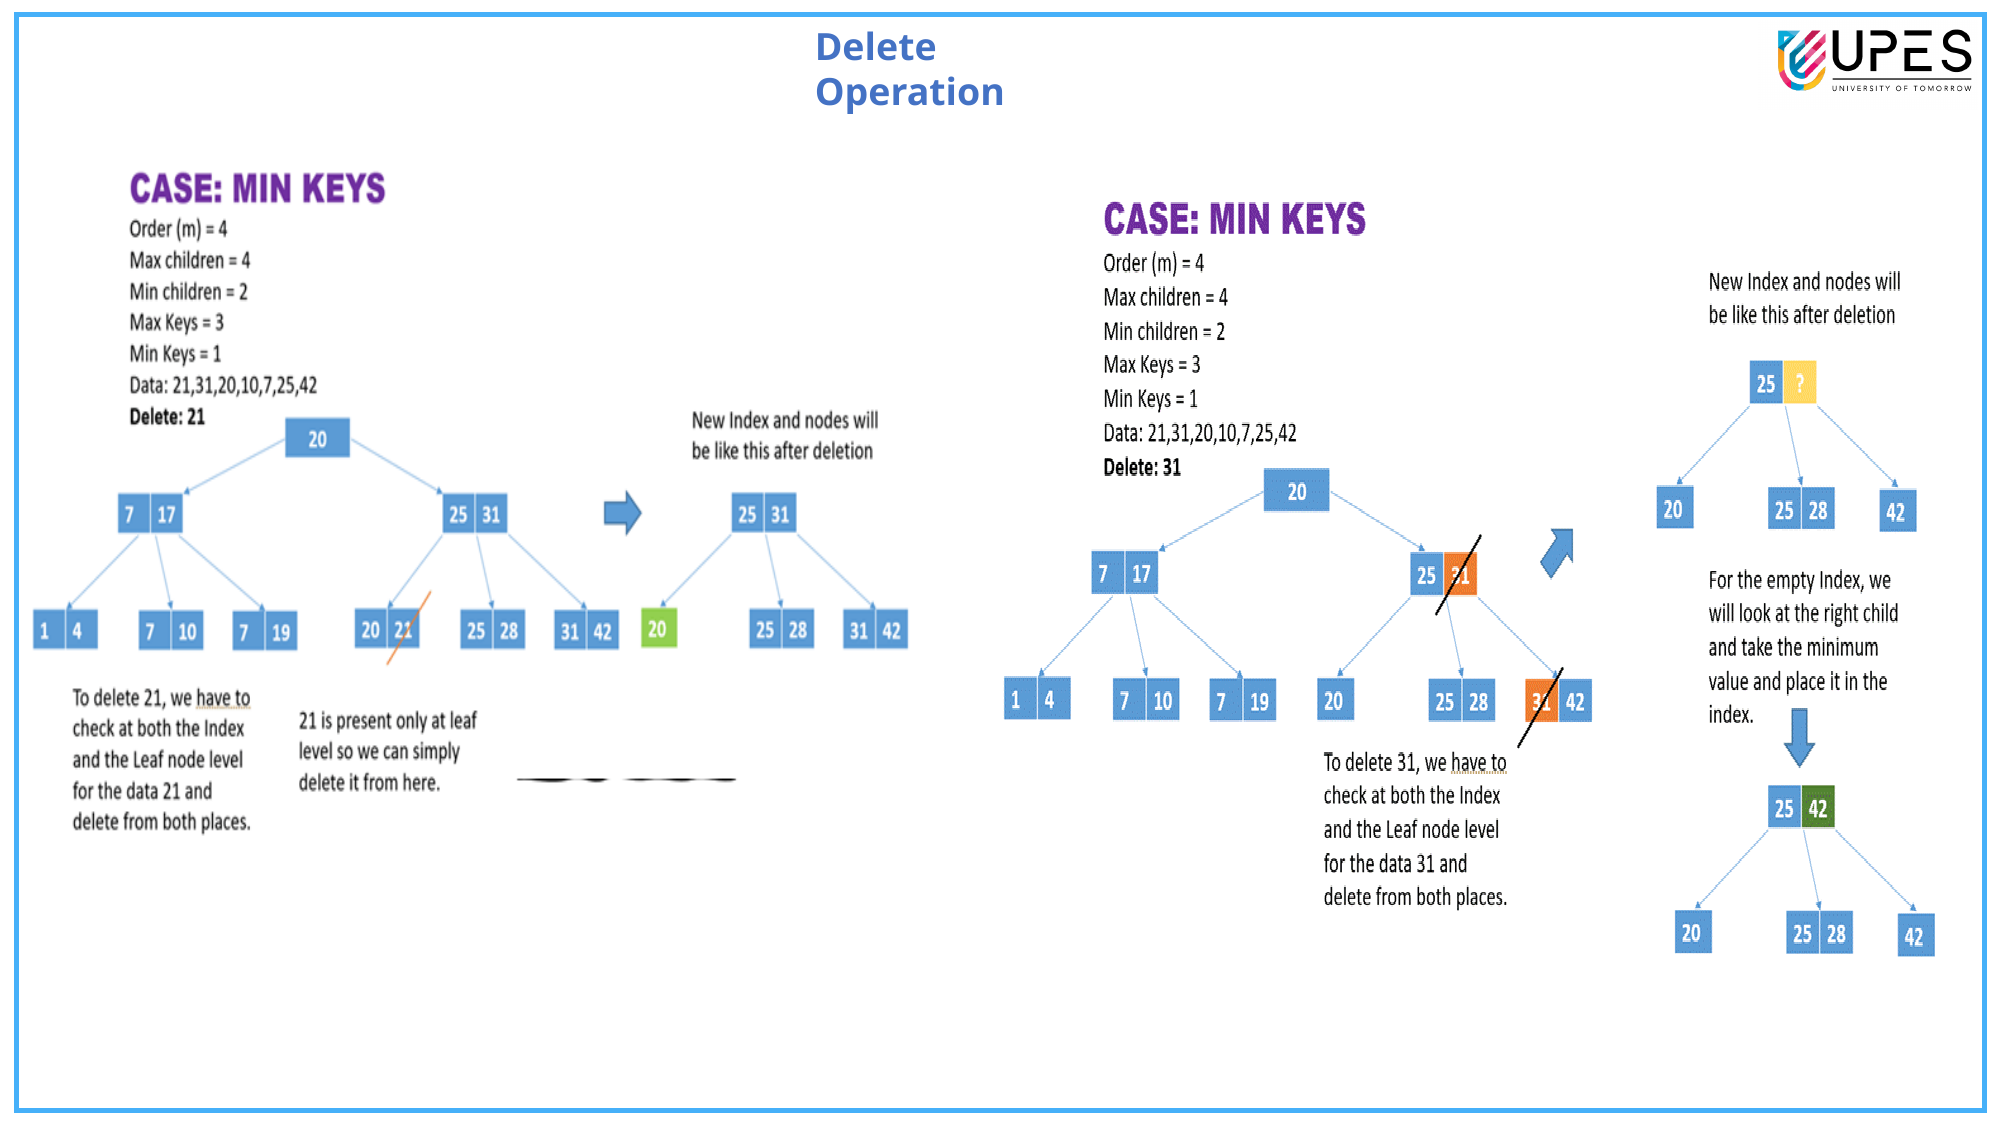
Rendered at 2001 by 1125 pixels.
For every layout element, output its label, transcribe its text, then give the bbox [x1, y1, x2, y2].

picture [1758, 20, 1978, 110]
picture [31, 155, 1946, 1080]
text_box Delete Operation [799, 15, 1119, 121]
